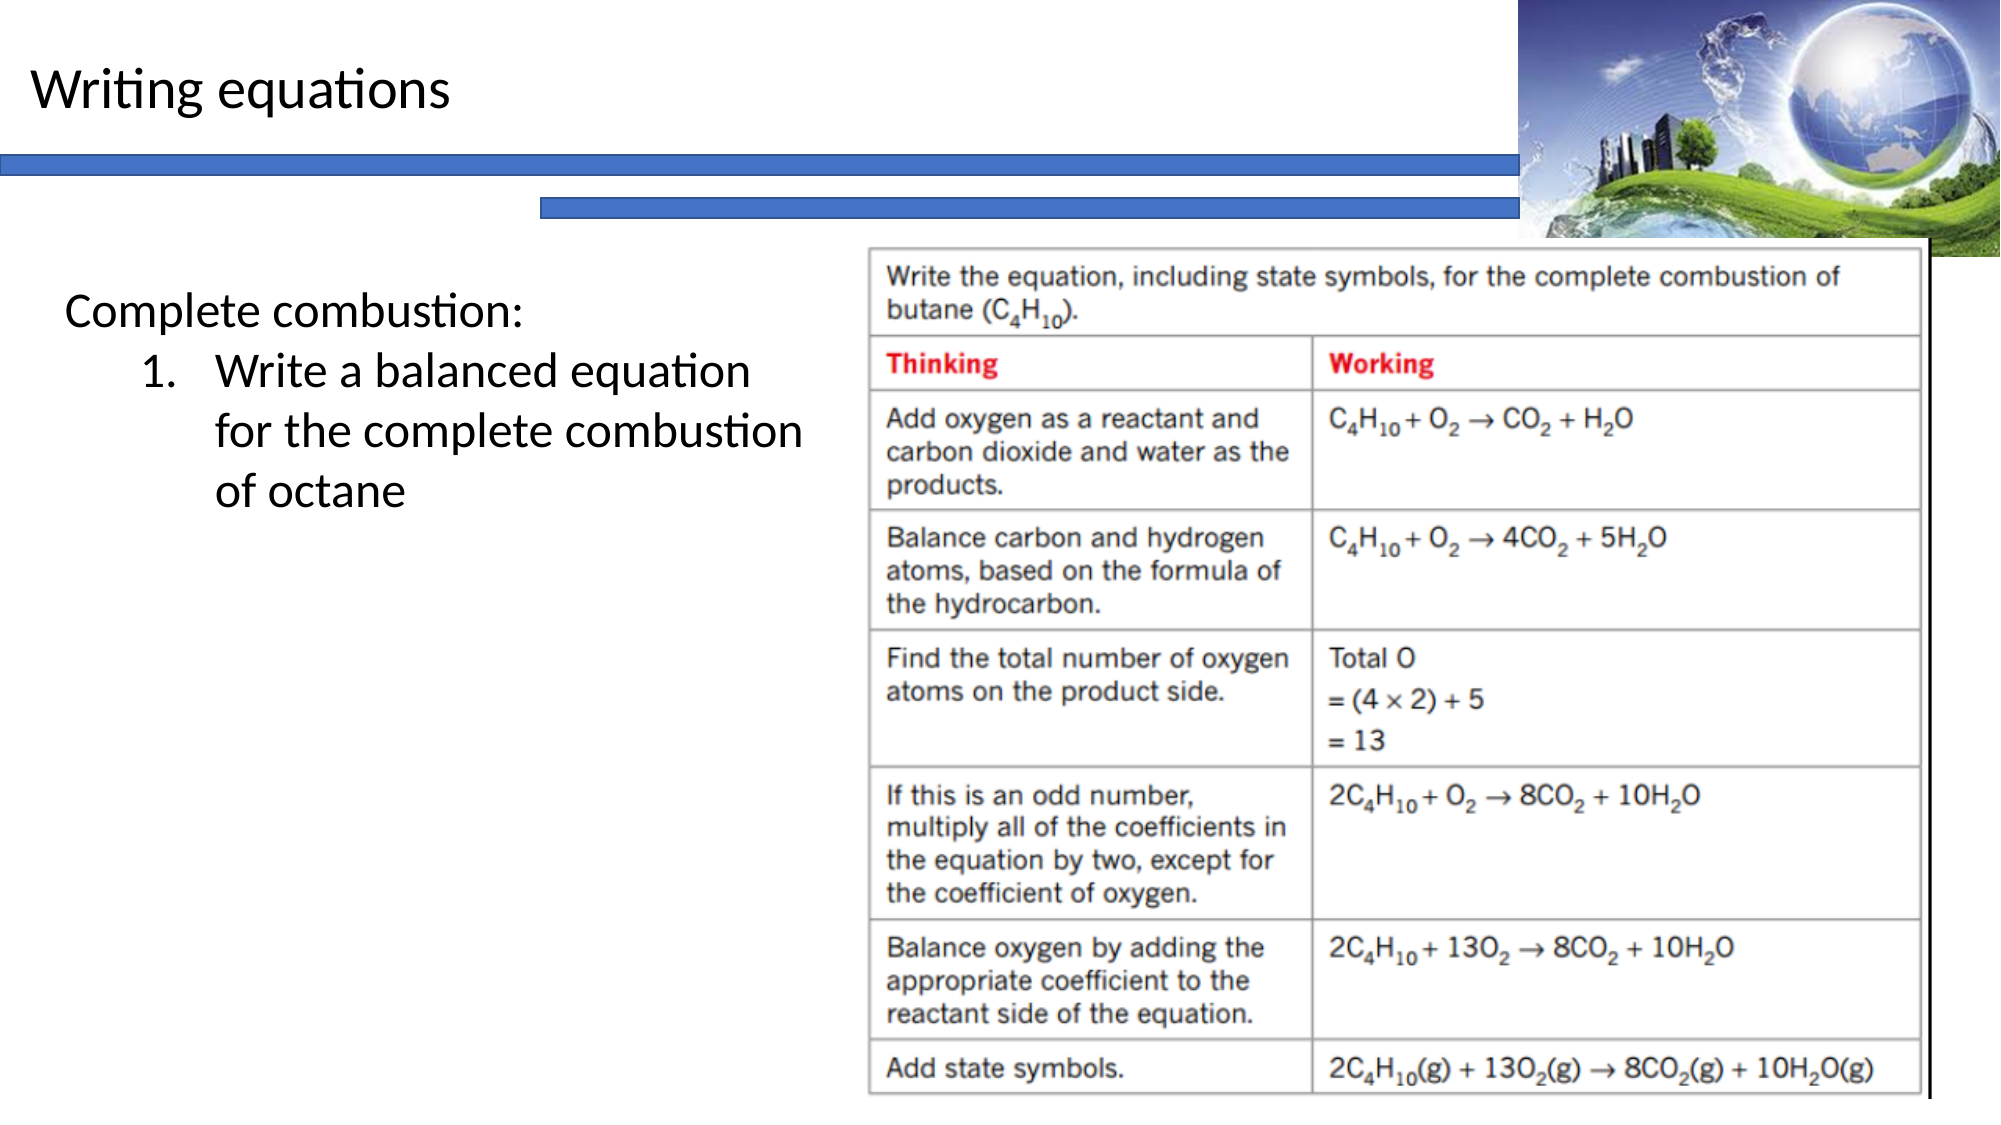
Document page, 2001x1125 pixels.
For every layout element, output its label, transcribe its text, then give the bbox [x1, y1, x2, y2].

text_box Complete combustion: Write a balanced equation for the complete combustion of octane [49, 269, 834, 525]
text_box [0, 154, 1518, 176]
text_box Writing equations [15, 42, 846, 128]
picture [863, 0, 2000, 1099]
text_box [540, 197, 1518, 219]
